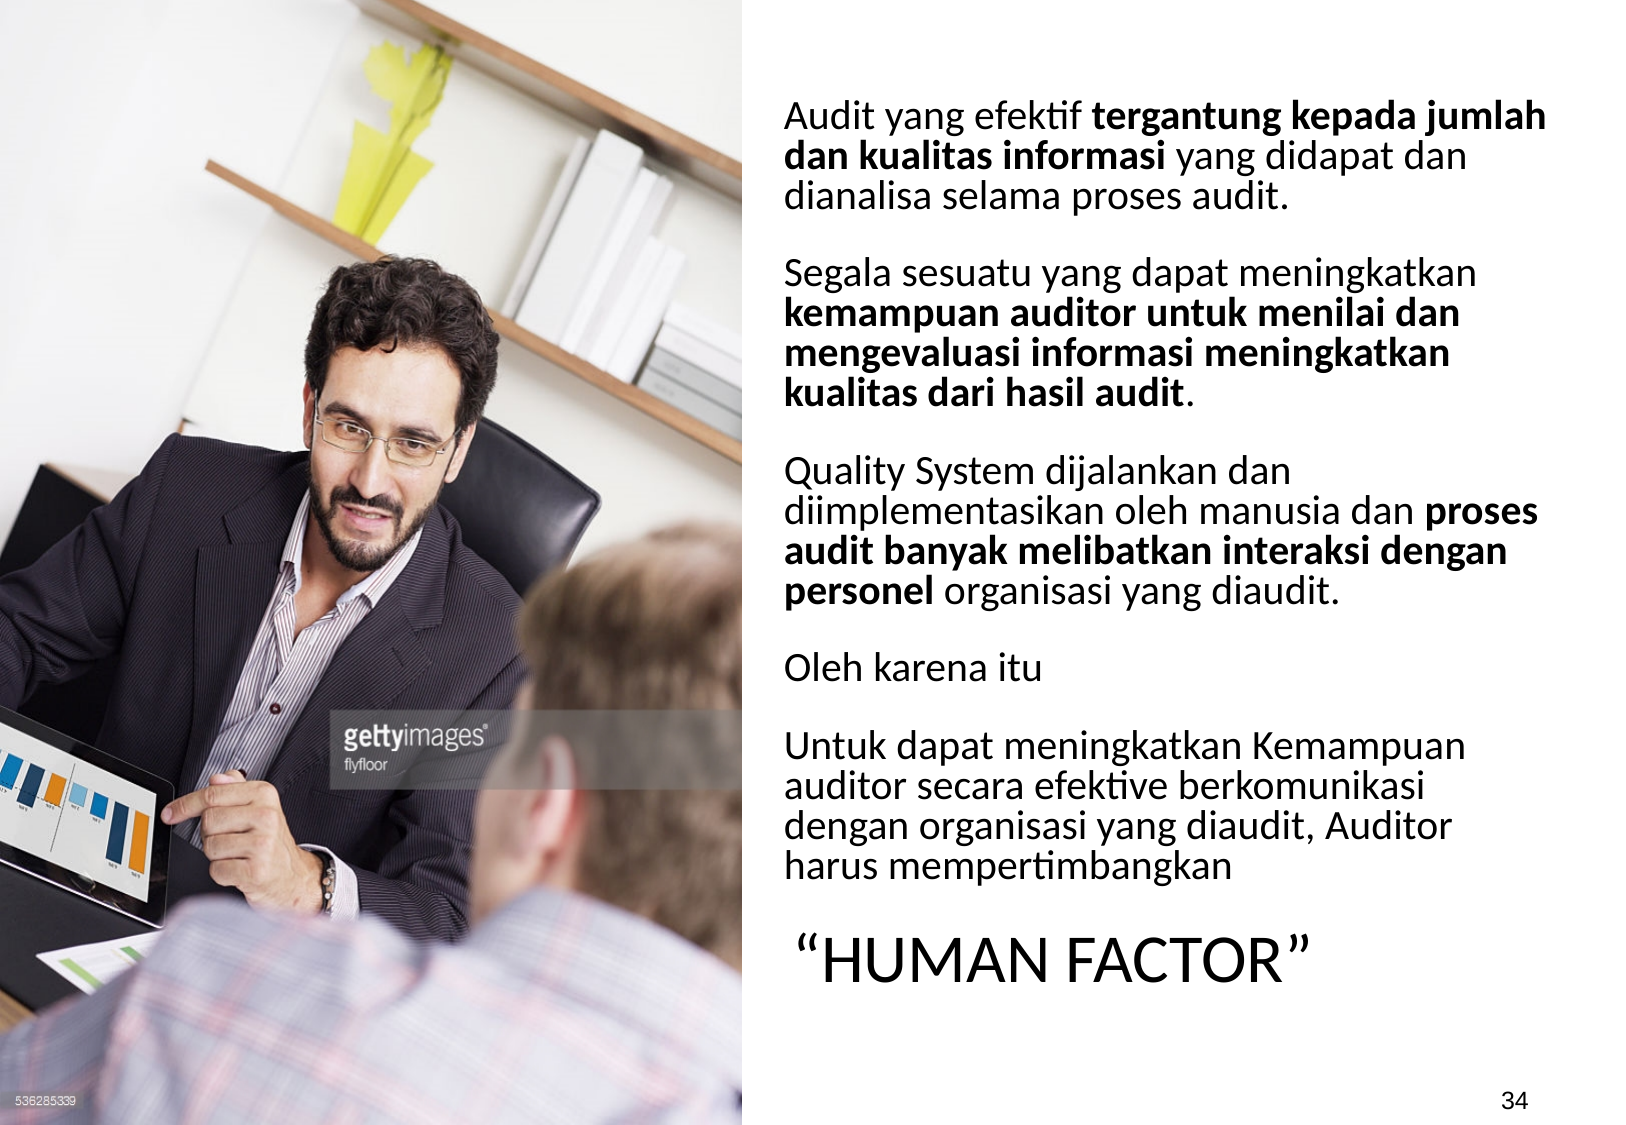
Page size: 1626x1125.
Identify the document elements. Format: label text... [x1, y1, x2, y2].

list Audit yang efektif tergantung kepada jumlah dan kualitas informasi yang didapat dan dianalisa selama proses audit. Segala sesuatu yang dapat meningkatkan kemampuan auditor untuk menilai dan mengevaluasi informasi meningkatkan kualitas dari hasil audit. Quality System dijalankan dan diimplementasikan oleh manusia dan proses audit banyak melibatkan interaksi dengan personel organisasi yang diaudit. Oleh karena itu Untuk dapat meningkatkan Kemampuan auditor secara efektive berkomunikasi dengan organisasi yang diaudit, Auditor harus mempertimbangkan “HUMAN FACTOR” [768, 89, 1565, 906]
picture [0, 0, 742, 1125]
slide_number 34 [1164, 1076, 1544, 1125]
